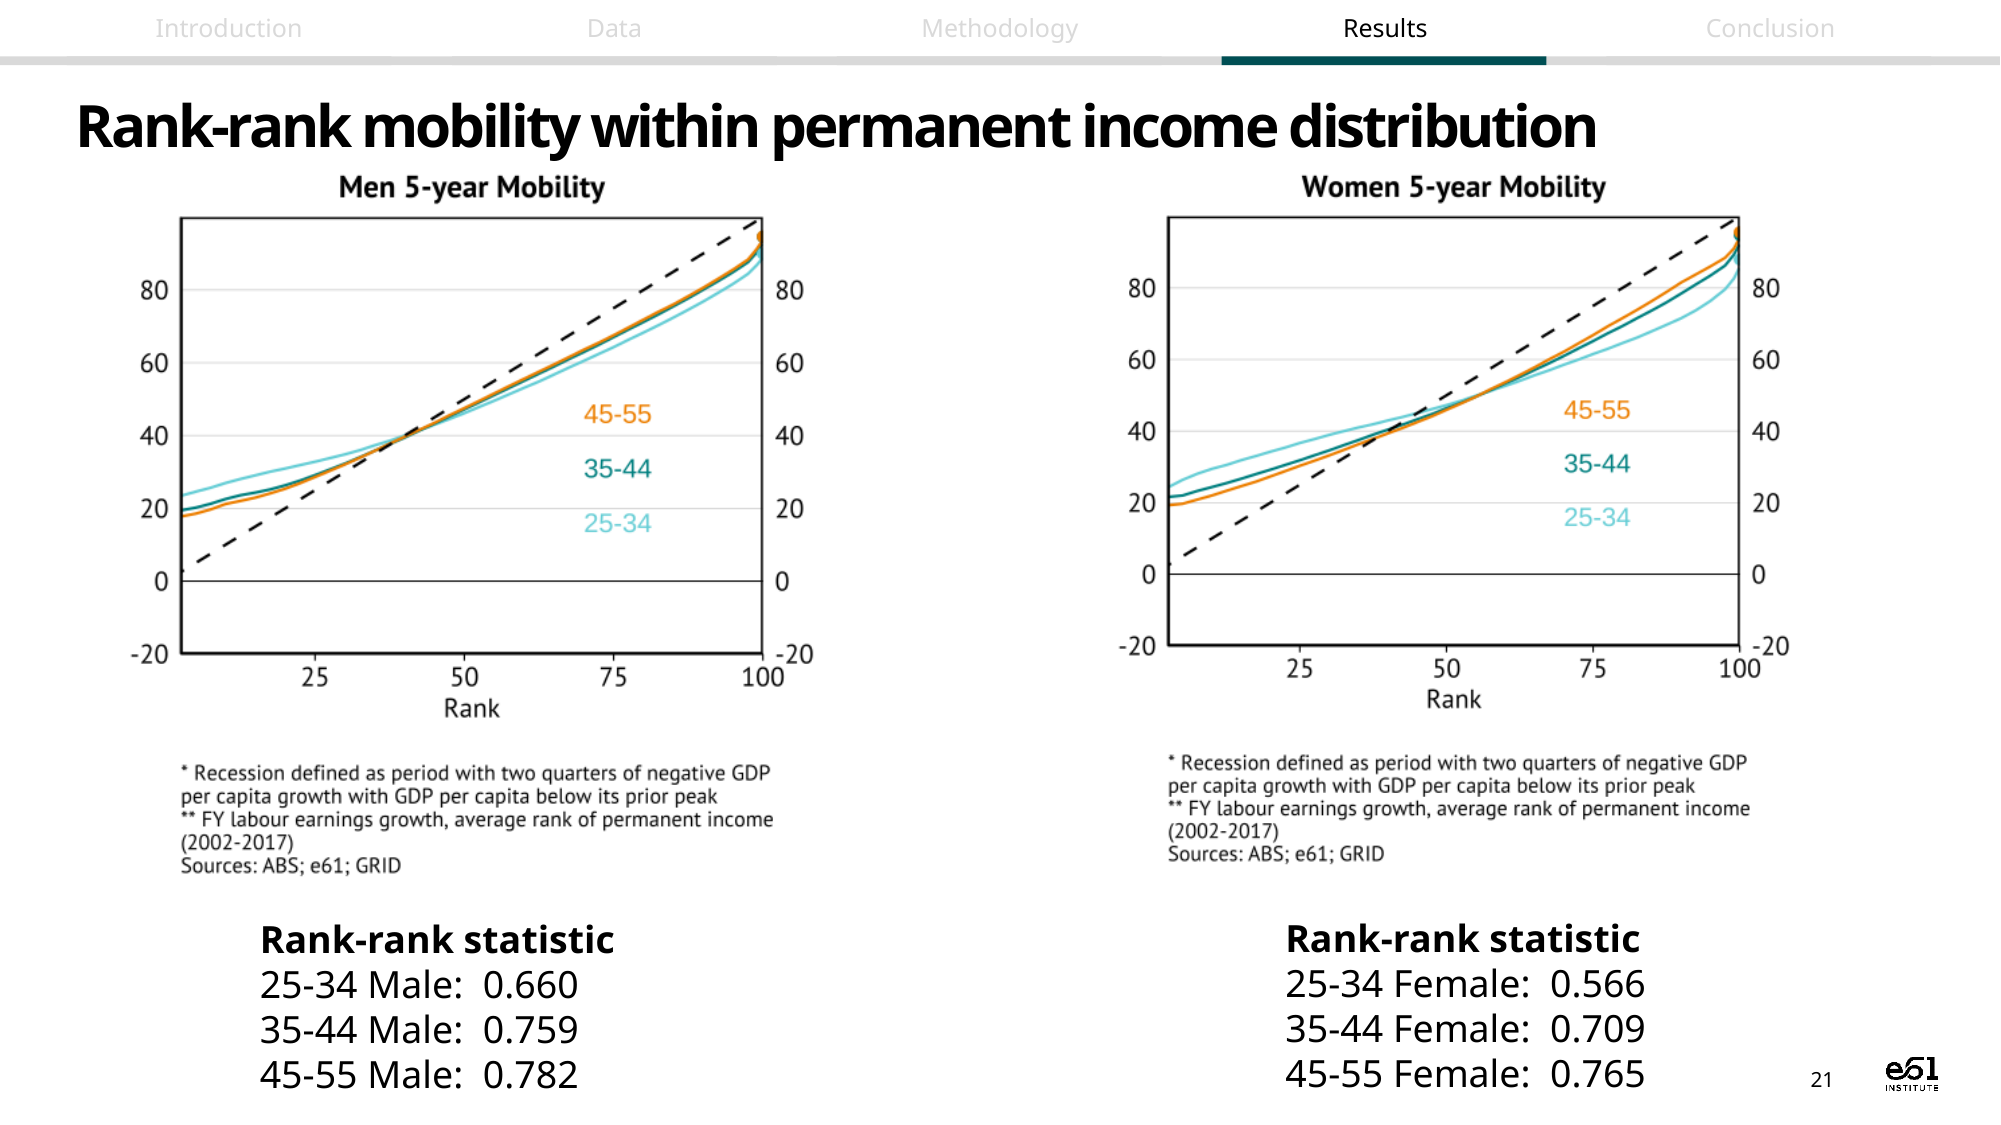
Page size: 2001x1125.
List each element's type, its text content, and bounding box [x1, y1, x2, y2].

text_box Rank-rank statistic 25-34 Female: 0.566 35-44 Female: 0.709 45-55 Female: 0.765 [1270, 907, 1755, 1102]
picture [77, 172, 867, 879]
slide_number 21 [1795, 1050, 1888, 1095]
title Rank-rank mobility within permanent income distribution [60, 95, 1941, 211]
picture [1883, 1048, 1941, 1096]
picture [1065, 172, 1843, 868]
text_box Rank-rank statistic 25-34 Male: 0.660 35-44 Male: 0.759 45-55 Male: 0.782 [245, 908, 730, 1104]
